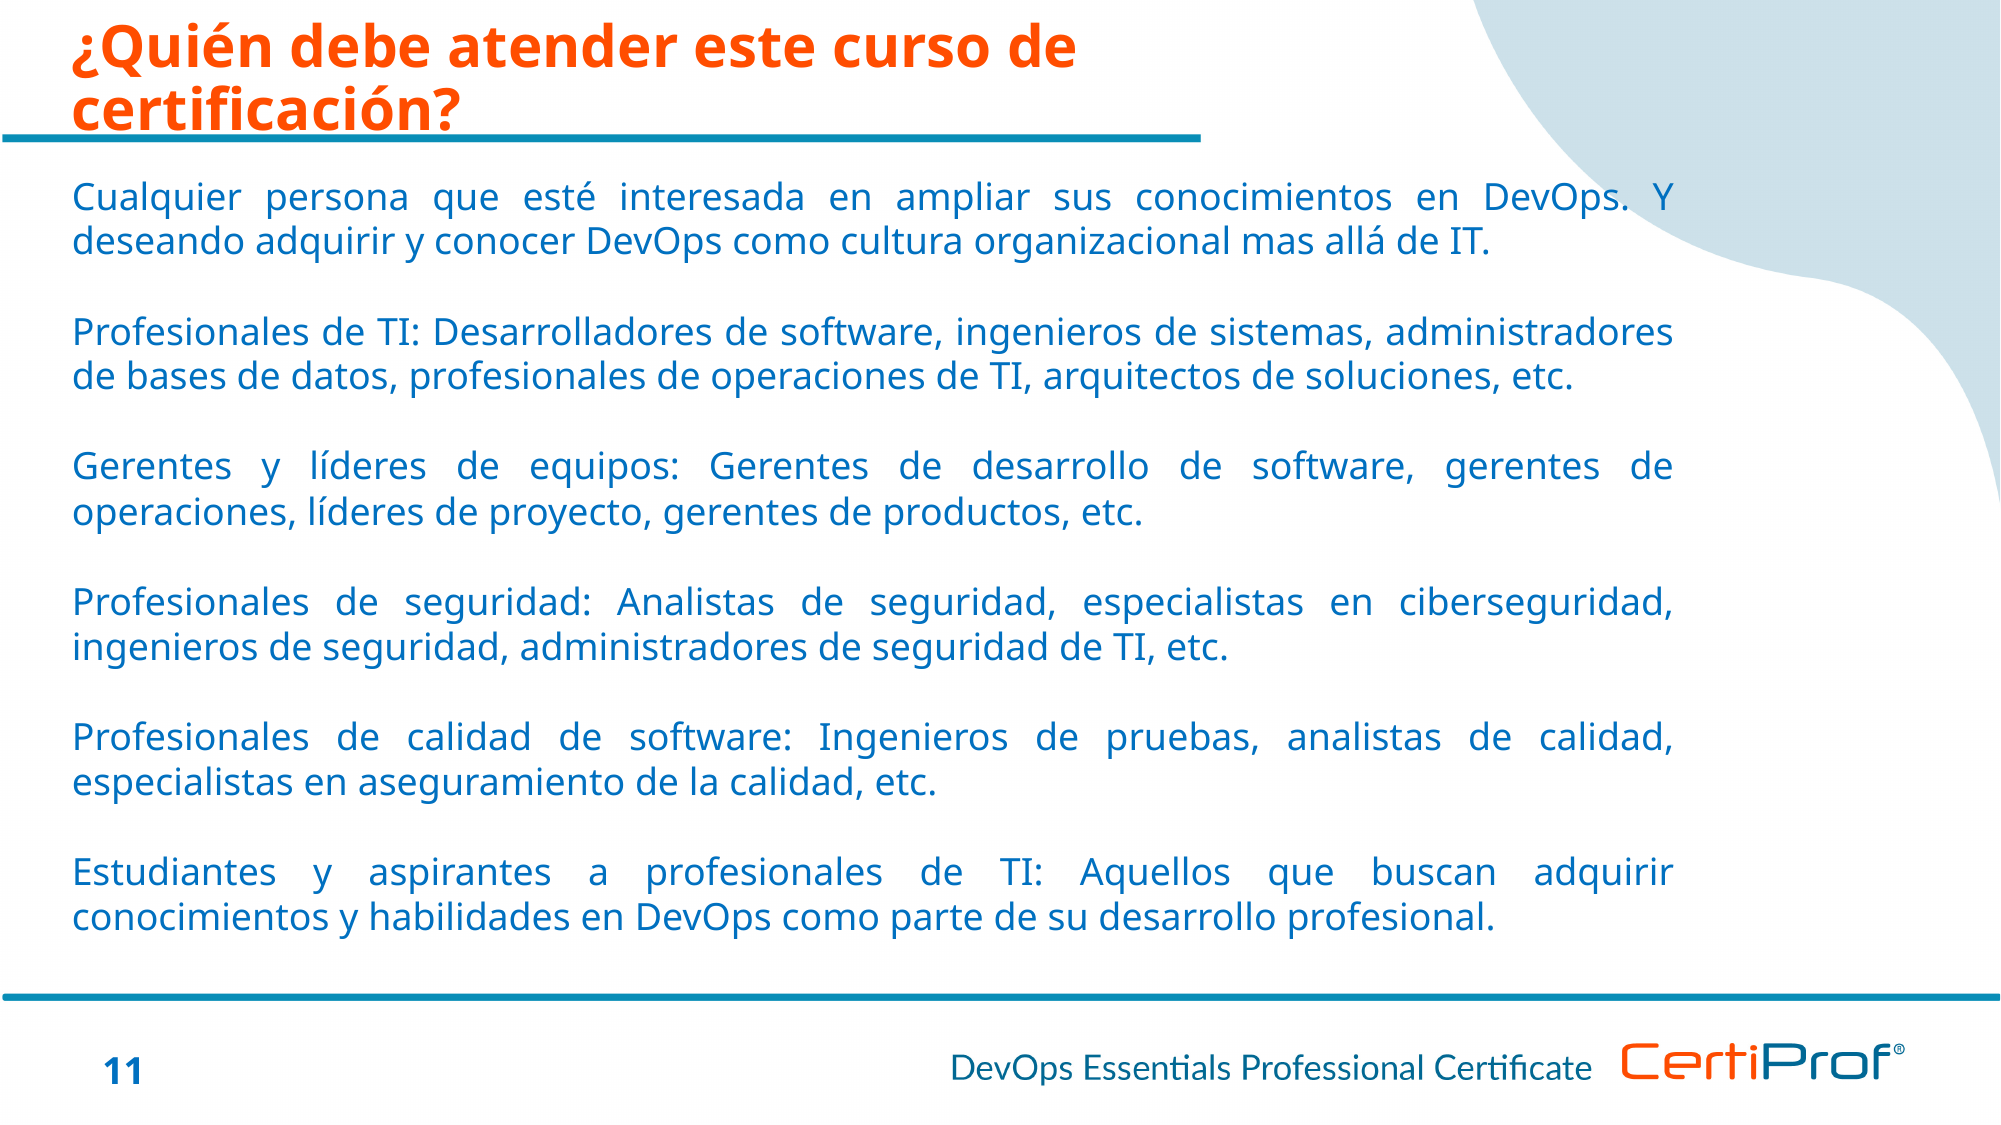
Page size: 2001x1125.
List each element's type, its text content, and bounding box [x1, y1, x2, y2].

title ¿Quién debe atender este curso de certificación? [56, 26, 1479, 135]
picture [0, 0, 2001, 1125]
list Cualquier persona que esté interesada en ampliar sus conocimientos en DevOps. Y deseando adquirir y conocer DevOps como cultura organizacional mas allá de IT. Profesionales de TI: Desarrolladores de software, ingenieros de sistemas, administradores de bases de datos, profesionales de operaciones de TI, arquitectos de soluciones, etc. Gerentes y líderes de equipos: Gerentes de desarrollo de software, gerentes de operaciones, líderes de proyecto, gerentes de productos, etc. Profesionales de seguridad: Analistas de seguridad, especialistas en ciberseguridad, ingenieros de seguridad, administradores de seguridad de TI, etc. Profesionales de calidad de software: Ingenieros de pruebas, analistas de calidad, especialistas en aseguramiento de la calidad, etc. Estudiantes y aspirantes a profesionales de TI: Aquellos que buscan adquirir conocimientos y habilidades en DevOps como parte de su desarrollo profesional. [56, 164, 1691, 907]
